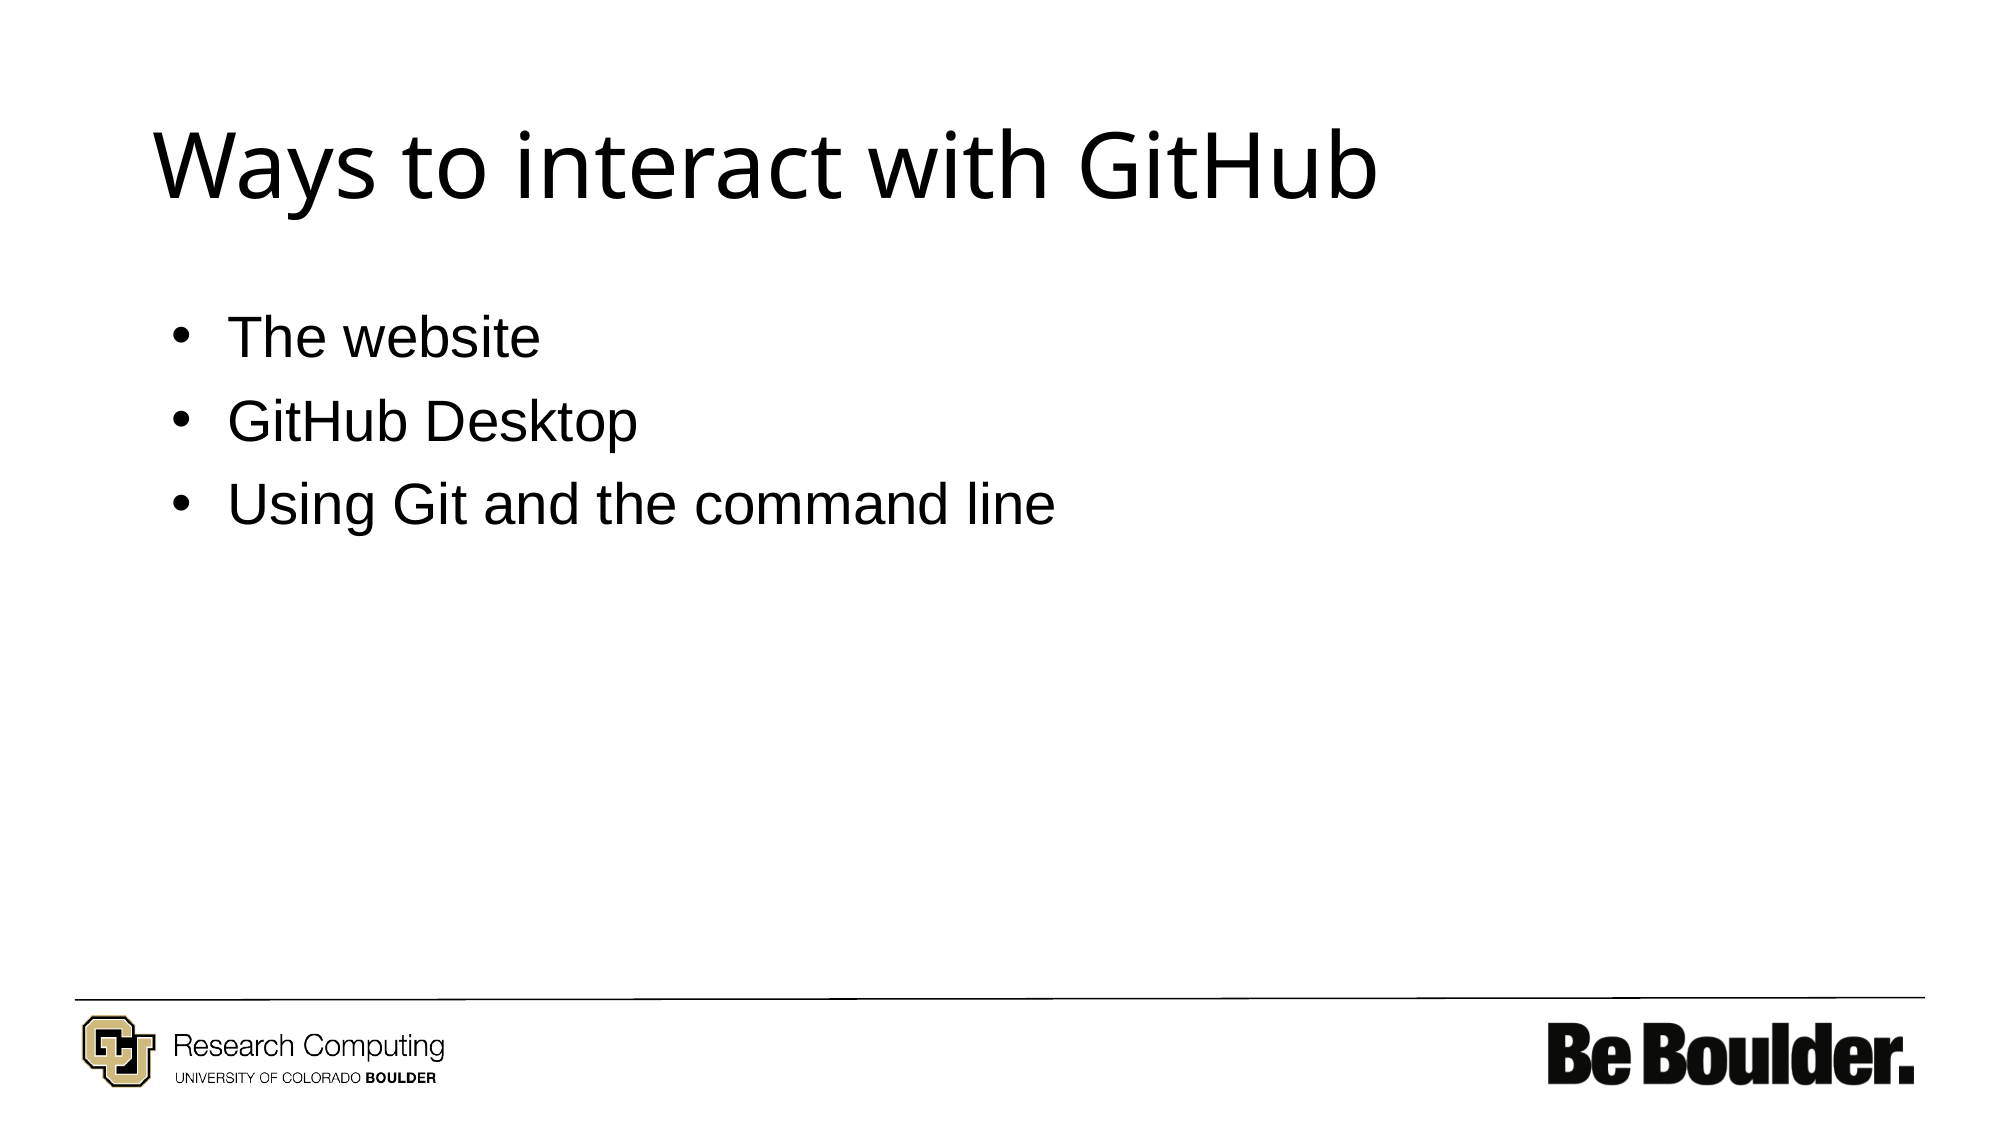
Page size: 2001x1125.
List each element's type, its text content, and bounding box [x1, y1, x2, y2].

picture [1524, 1015, 1938, 1088]
title Ways to interact with GitHub [137, 59, 1863, 278]
list The website GitHub Desktop Using Git and the command line [137, 299, 1863, 983]
picture [81, 1015, 444, 1088]
